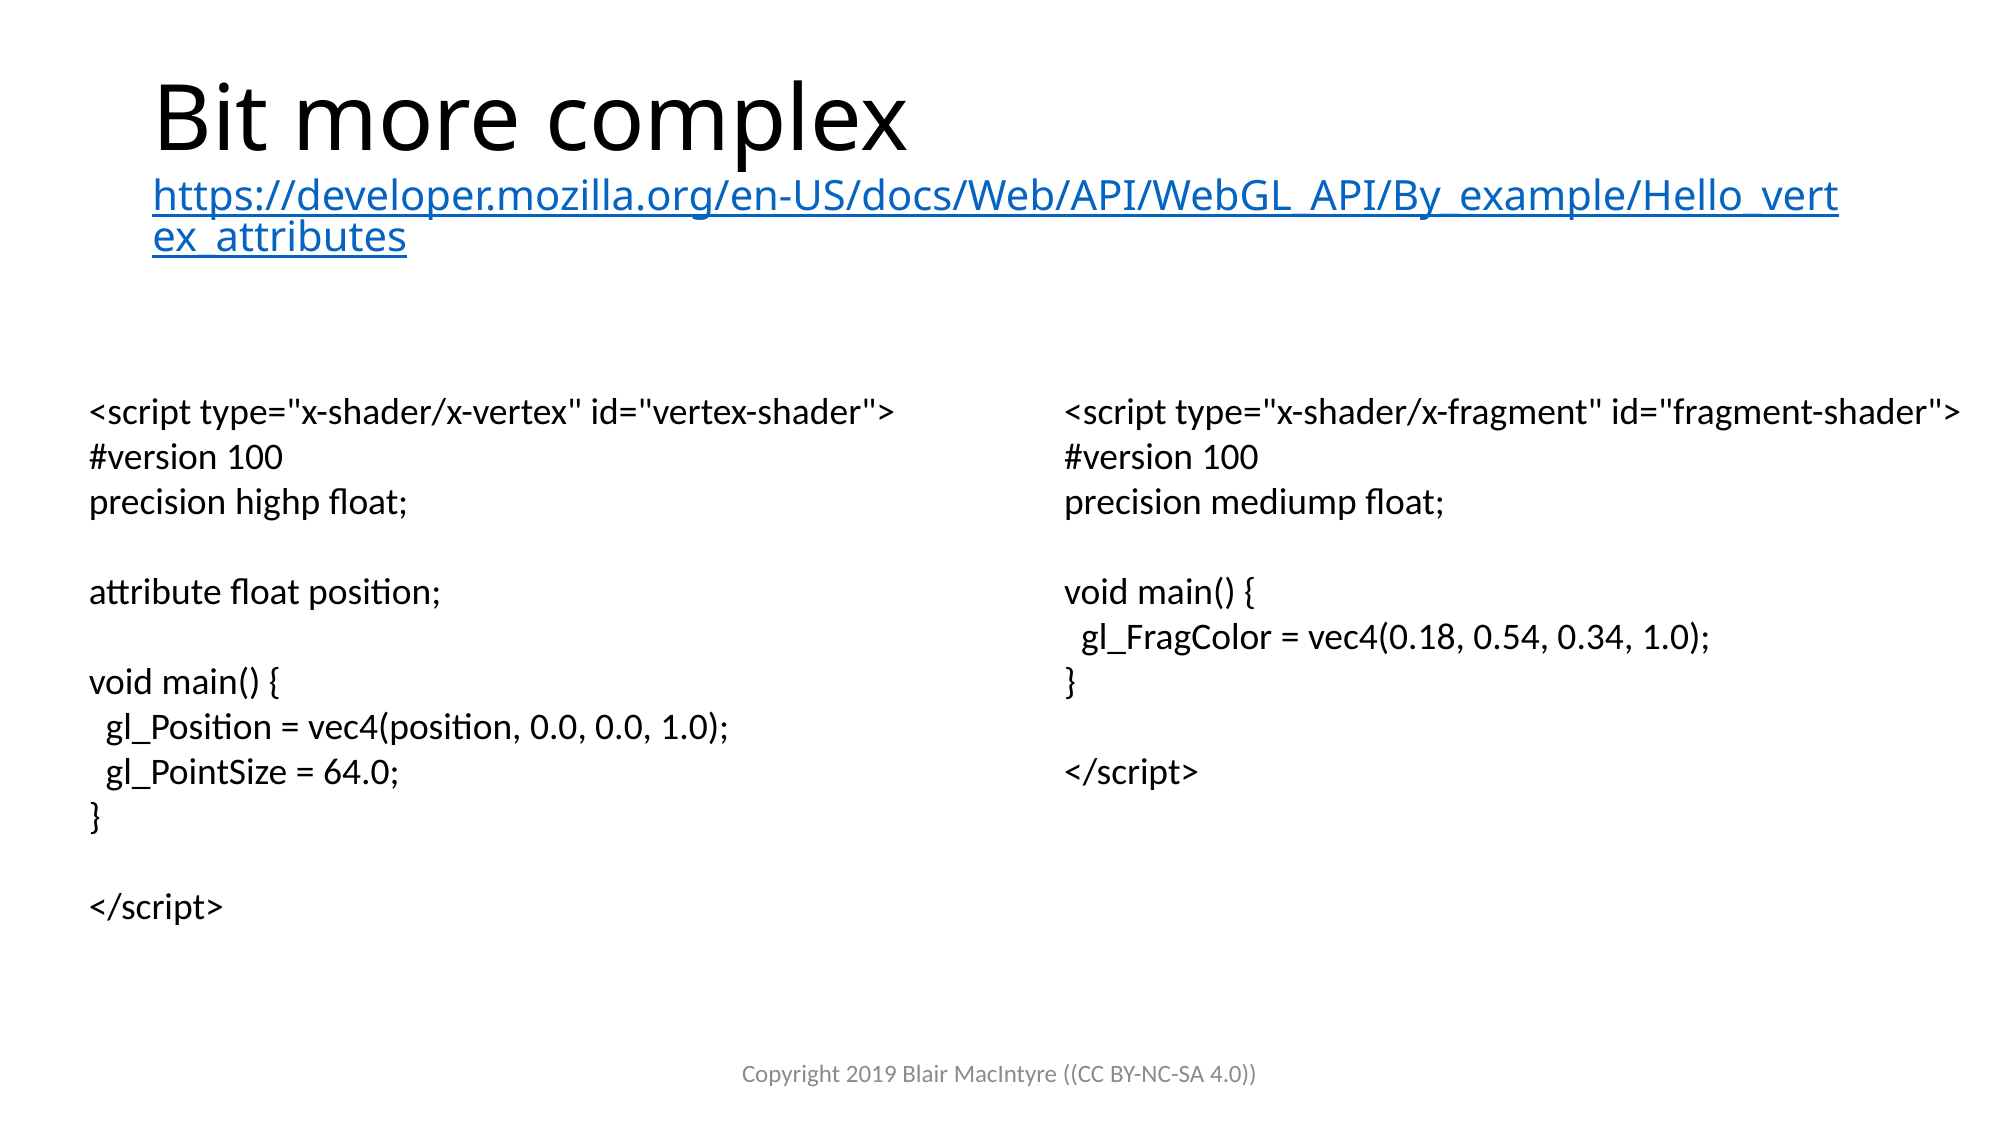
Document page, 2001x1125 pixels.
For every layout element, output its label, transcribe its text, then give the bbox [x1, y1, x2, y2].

text_box <script type="x-shader/x-fragment" id="fragment-shader"> #version 100 precision mediump float; void main() { gl_FragColor = vec4(0.18, 0.54, 0.34, 1.0); } </script> [1049, 379, 2000, 800]
text_box <script type="x-shader/x-vertex" id="vertex-shader"> #version 100 precision highp float; attribute float position; void main() { gl_Position = vec4(position, 0.0, 0.0, 1.0); gl_PointSize = 64.0; } </script> [73, 379, 1074, 935]
footer Copyright 2019 Blair MacIntyre ((CC BY-NC-SA 4.0)) [662, 1042, 1338, 1103]
title Bit more complex https://developer.mozilla.org/en-US/docs/Web/API/WebGL_API/By_example/Hello_vertex_attributes [137, 59, 1863, 278]
